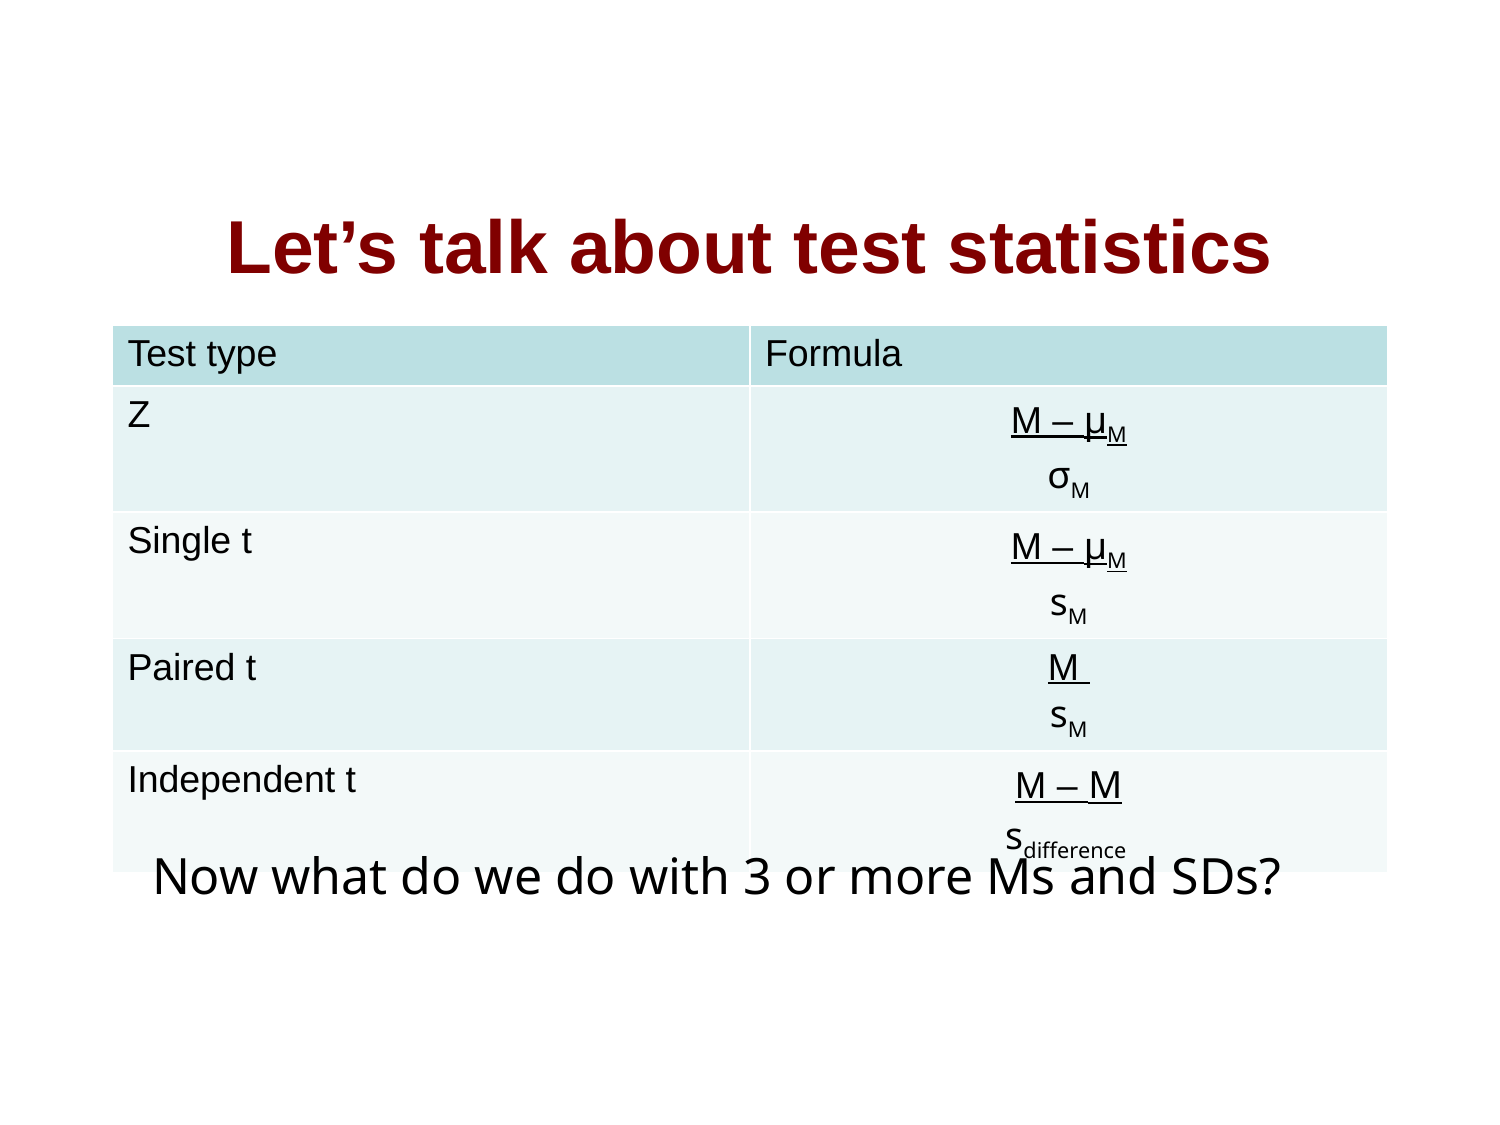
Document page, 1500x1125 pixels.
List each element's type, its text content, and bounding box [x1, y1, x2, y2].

table_cell M – μM sM [751, 513, 1387, 638]
table_cell M – μM σM [751, 387, 1387, 511]
table_cell Paired t [113, 639, 749, 750]
table_header Test type [113, 326, 749, 385]
table_cell Single t [113, 513, 749, 638]
table_cell M sM [751, 639, 1387, 750]
table_cell M – M sdifference [751, 752, 1387, 872]
table_cell Z [113, 387, 749, 511]
table_cell Independent t [113, 752, 749, 872]
title Let’s talk about test statistics [112, 199, 1388, 288]
table_header Formula [751, 326, 1387, 385]
text_box Now what do we do with 3 or more Ms and SDs? [137, 837, 1297, 913]
